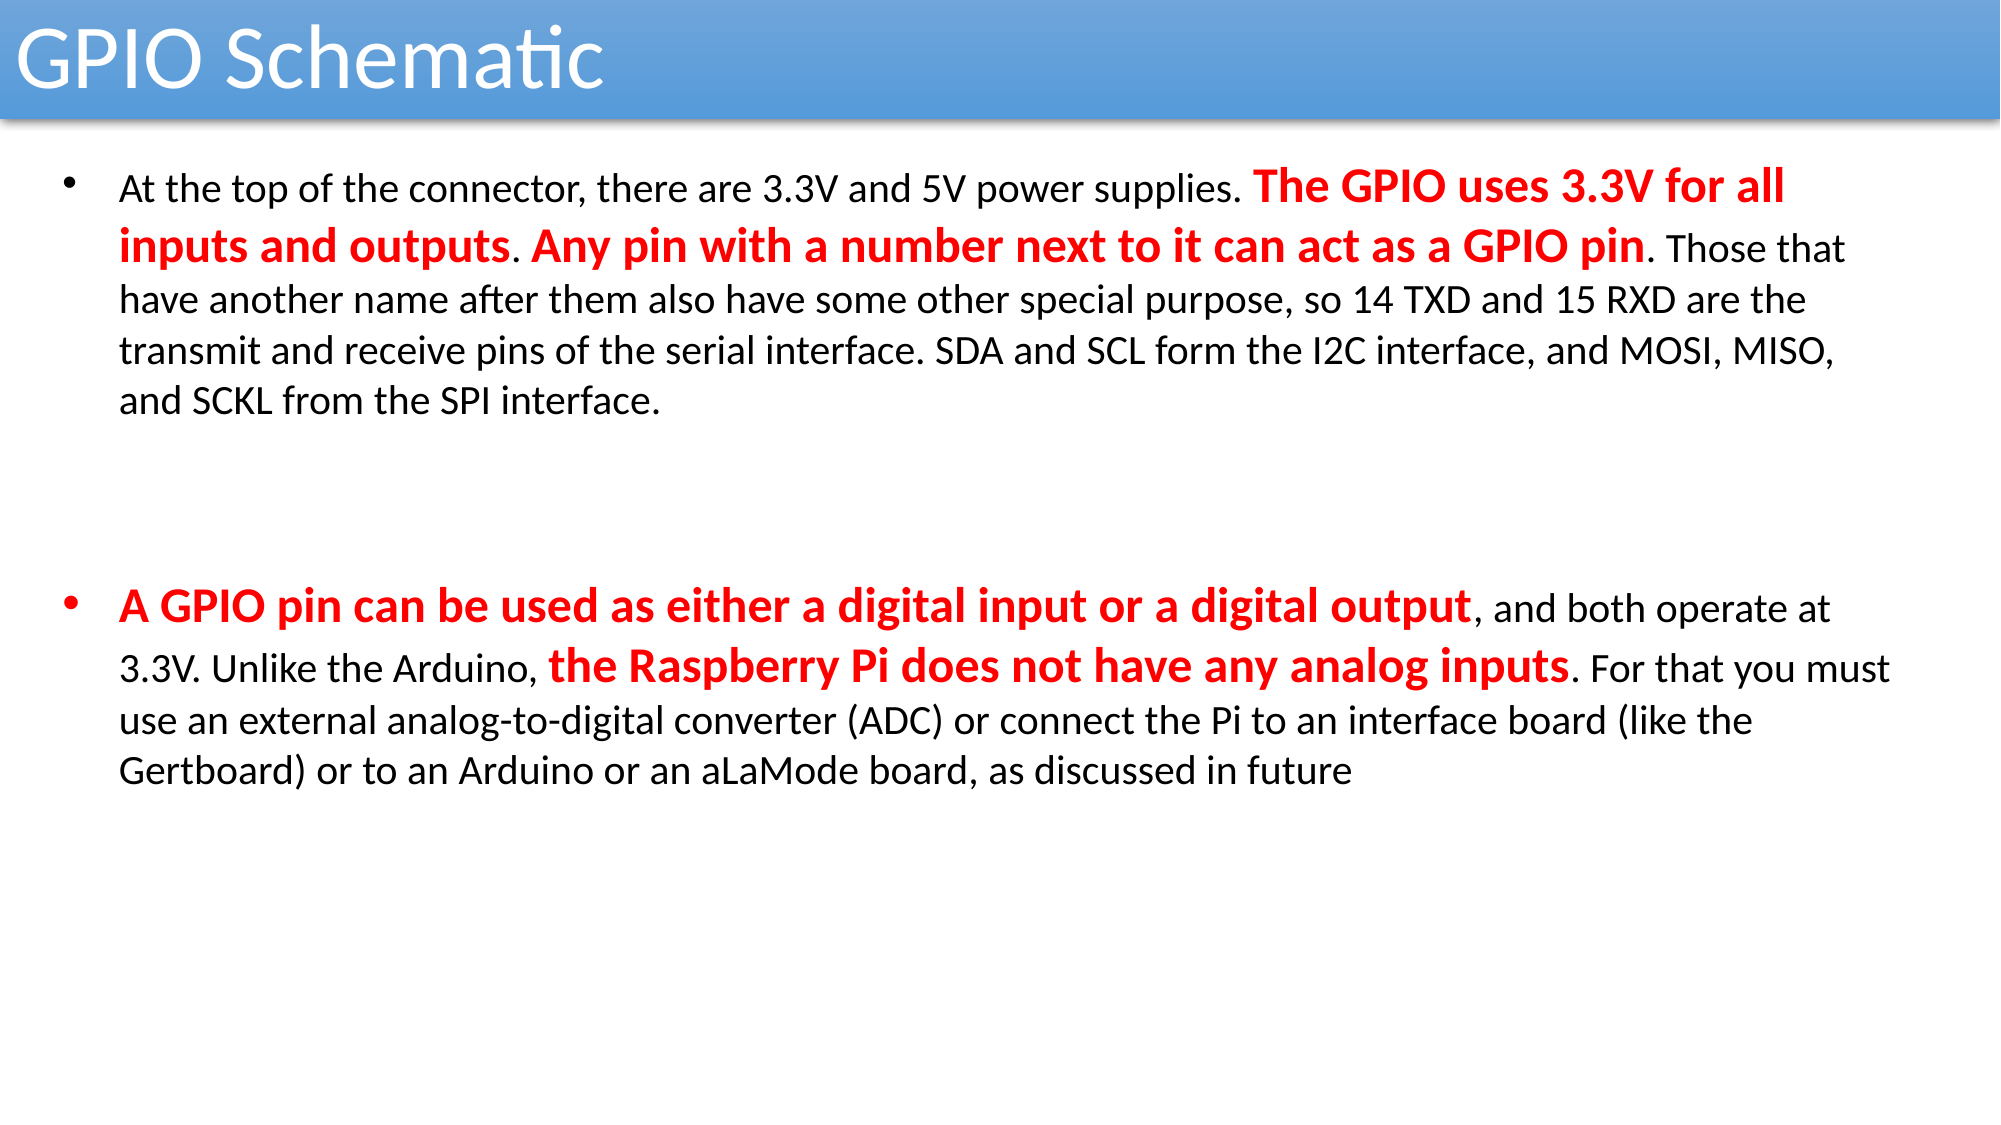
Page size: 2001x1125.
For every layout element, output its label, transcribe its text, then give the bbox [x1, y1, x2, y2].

text_box At the top of the connector, there are 3.3V and 5V power supplies. The GPIO uses 3.3V for all inputs and outputs. Any pin with a number next to it can act as a GPIO pin. Those that have another name after them also have some other special purpose, so 14 TXD and 15 RXD are the transmit and receive pins of the serial interface. SDA and SCL form the I2C interface, and MOSI, MISO, and SCKL from the SPI interface. A GPIO pin can be used as either a digital input or a digital output, and both operate at 3.3V. Unlike the Arduino, the Raspberry Pi does not have any analog inputs. For that you must use an external analog-to-digital converter (ADC) or connect the Pi to an interface board (like the Gertboard) or to an Arduino or an aLaMode board, as discussed in future [47, 144, 1911, 900]
text_box GPIO Schematic [0, 0, 2000, 119]
